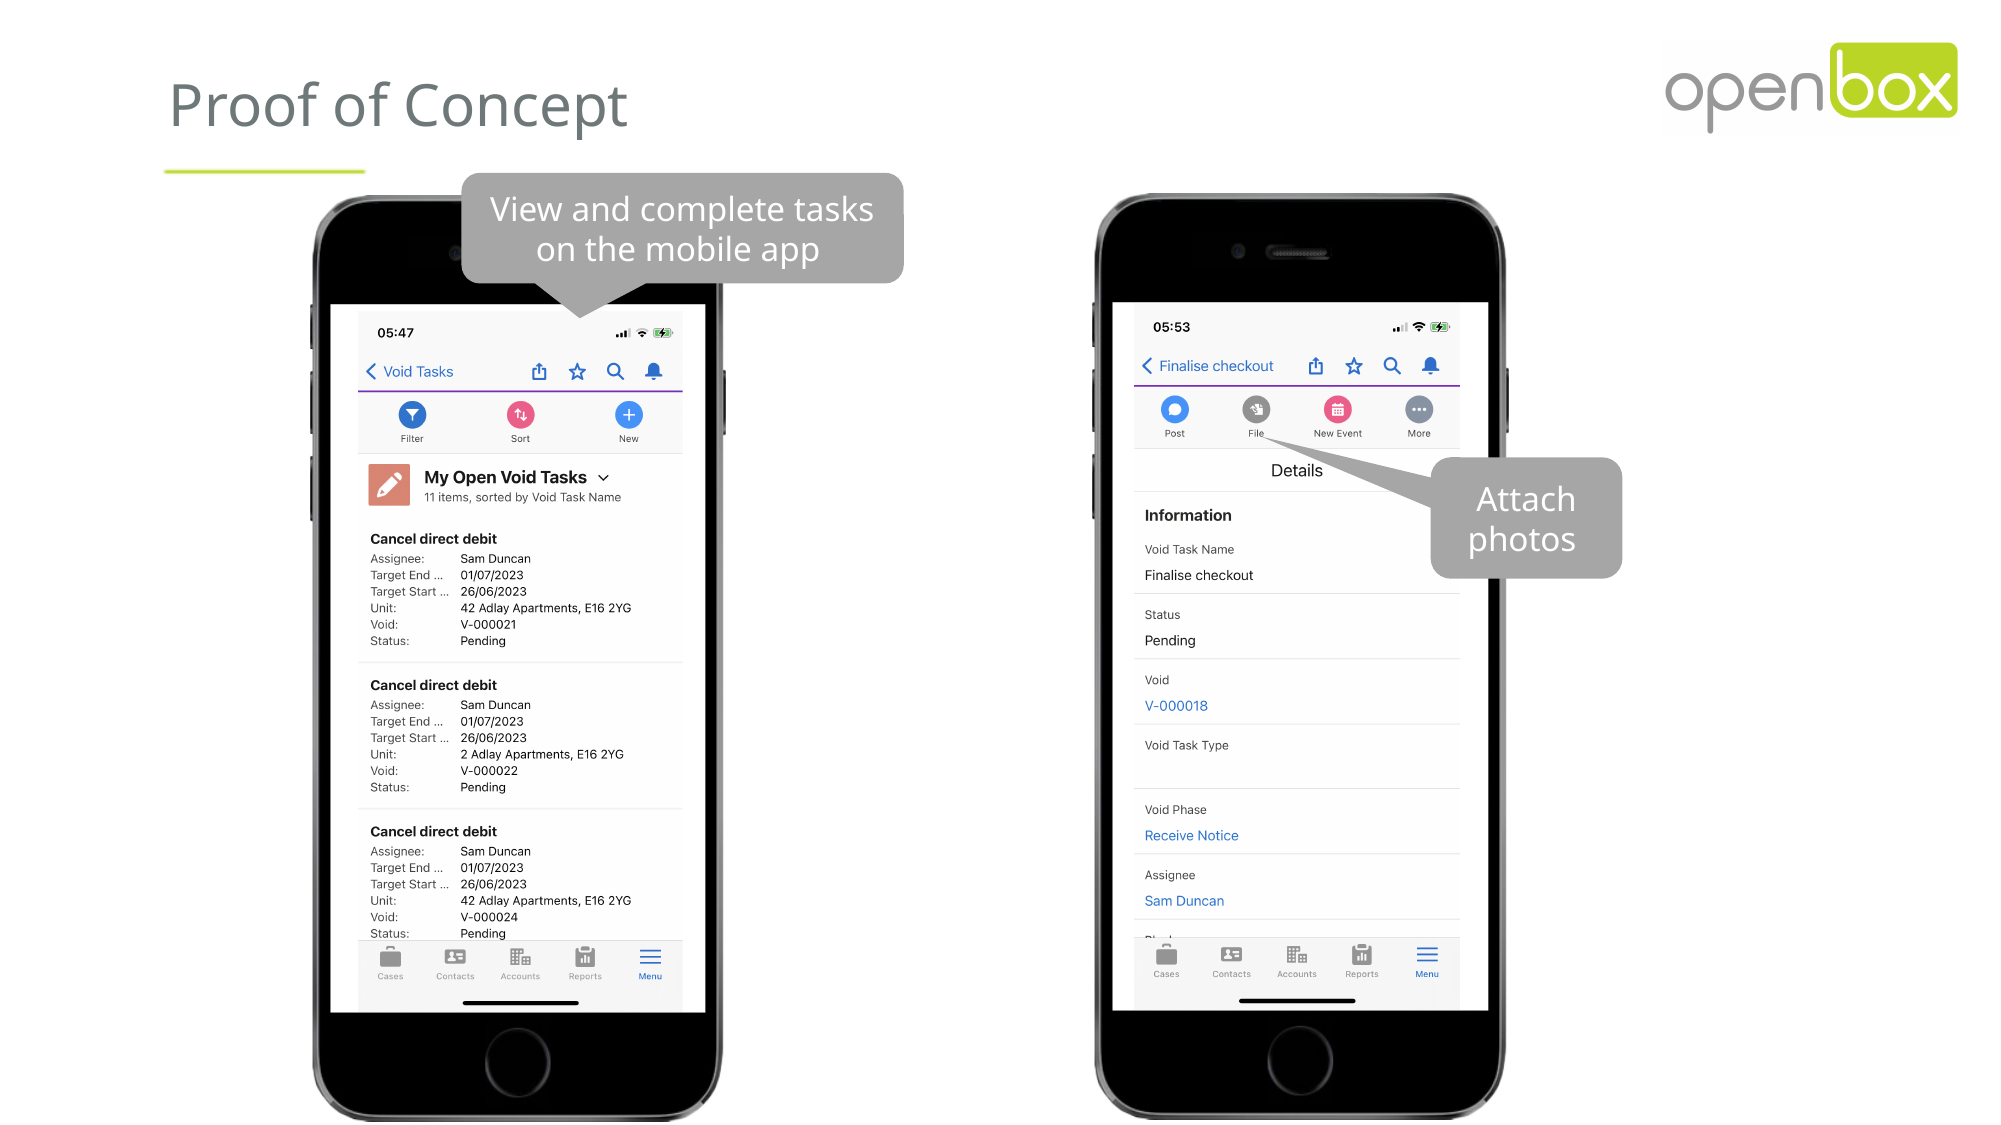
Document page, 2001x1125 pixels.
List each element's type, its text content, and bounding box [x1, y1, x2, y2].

picture [1662, 39, 1961, 137]
text_box View and complete tasks on the mobile app [460, 171, 905, 285]
picture [1092, 193, 1509, 1120]
picture [154, 159, 388, 187]
text_box Attach photos [1509, 456, 1624, 580]
list Proof of Concept [154, 60, 1569, 155]
picture [310, 195, 726, 1122]
